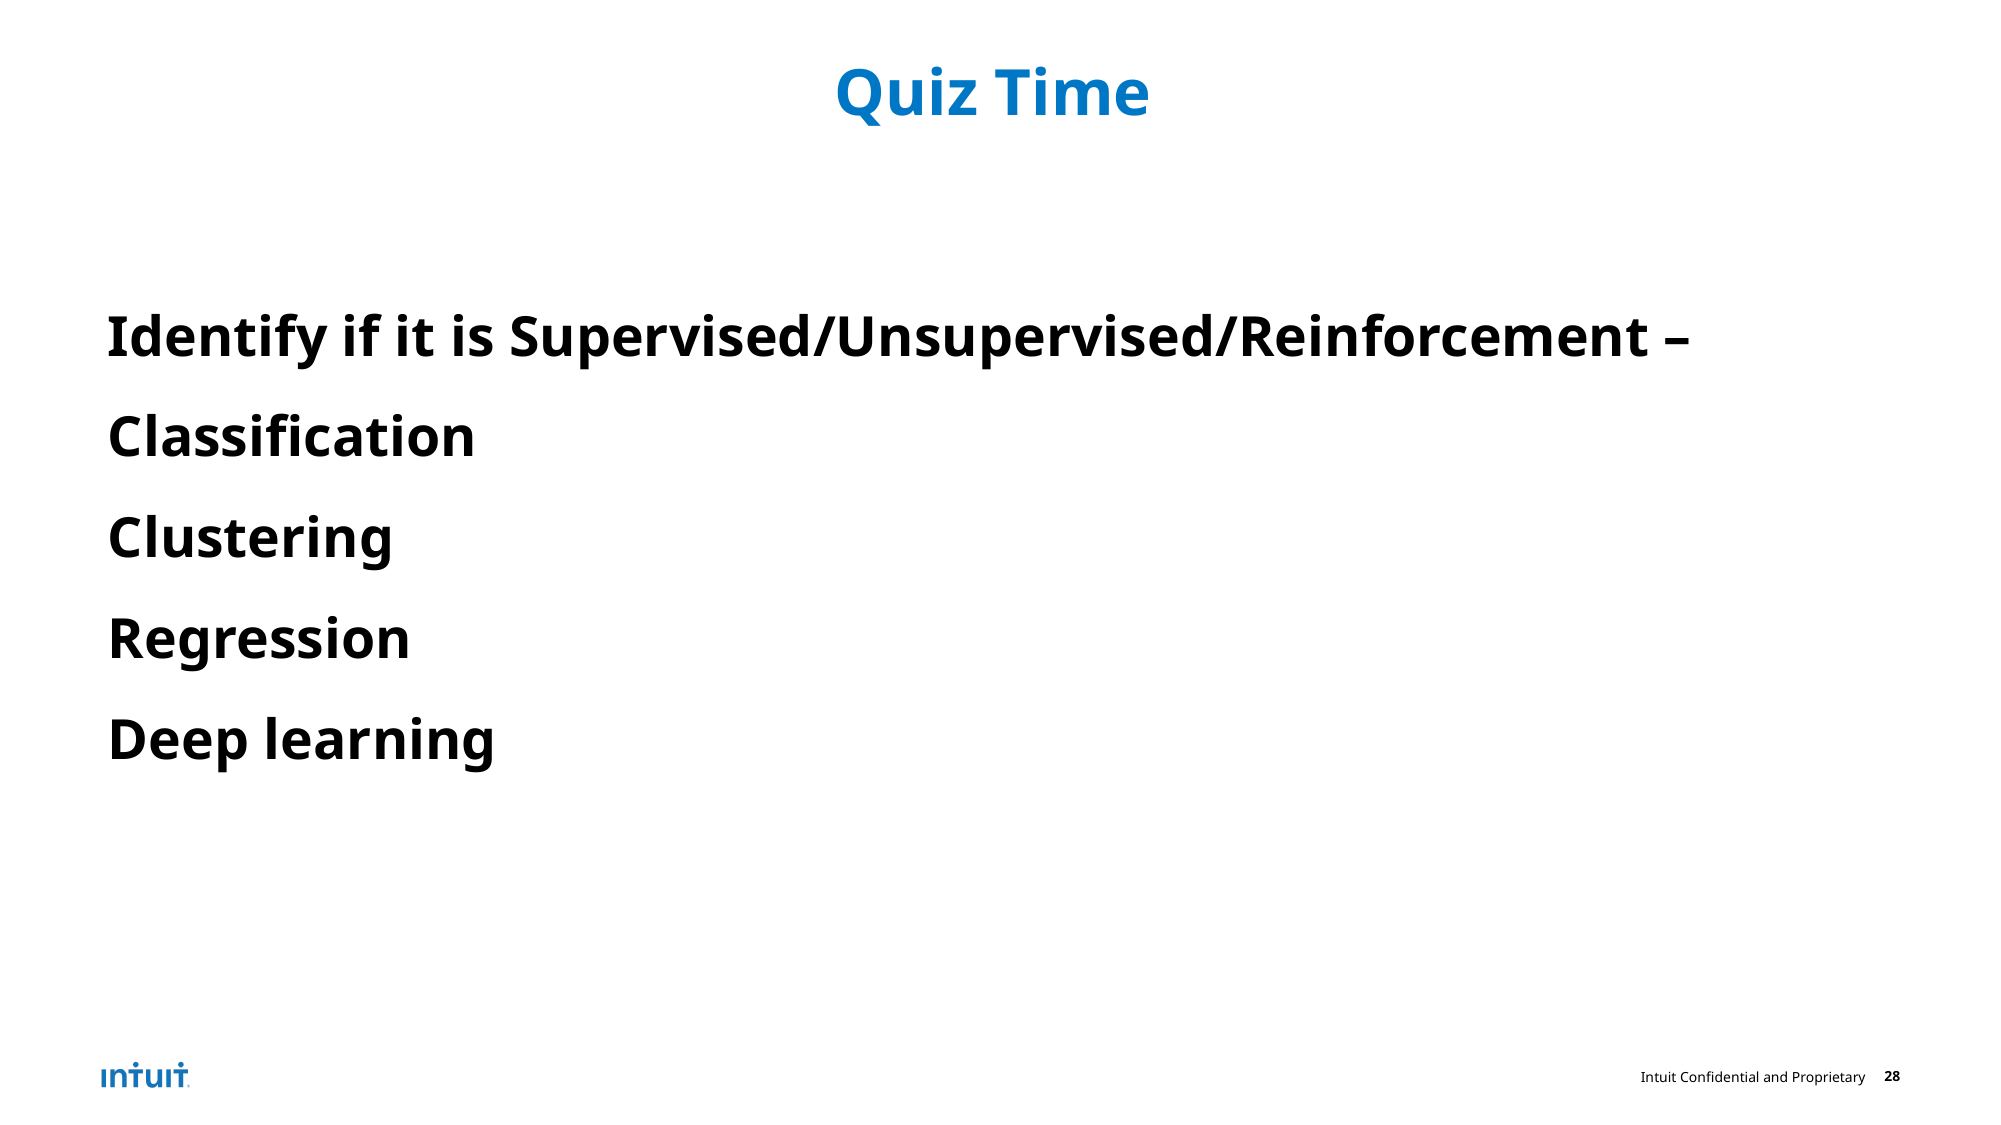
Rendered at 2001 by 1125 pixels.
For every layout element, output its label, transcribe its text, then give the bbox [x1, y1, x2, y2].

title Quiz Time [82, 51, 1905, 142]
list Identify if it is Supervised/Unsupervised/Reinforcement – Classification Clustering Regression Deep learning [82, 299, 1905, 1000]
